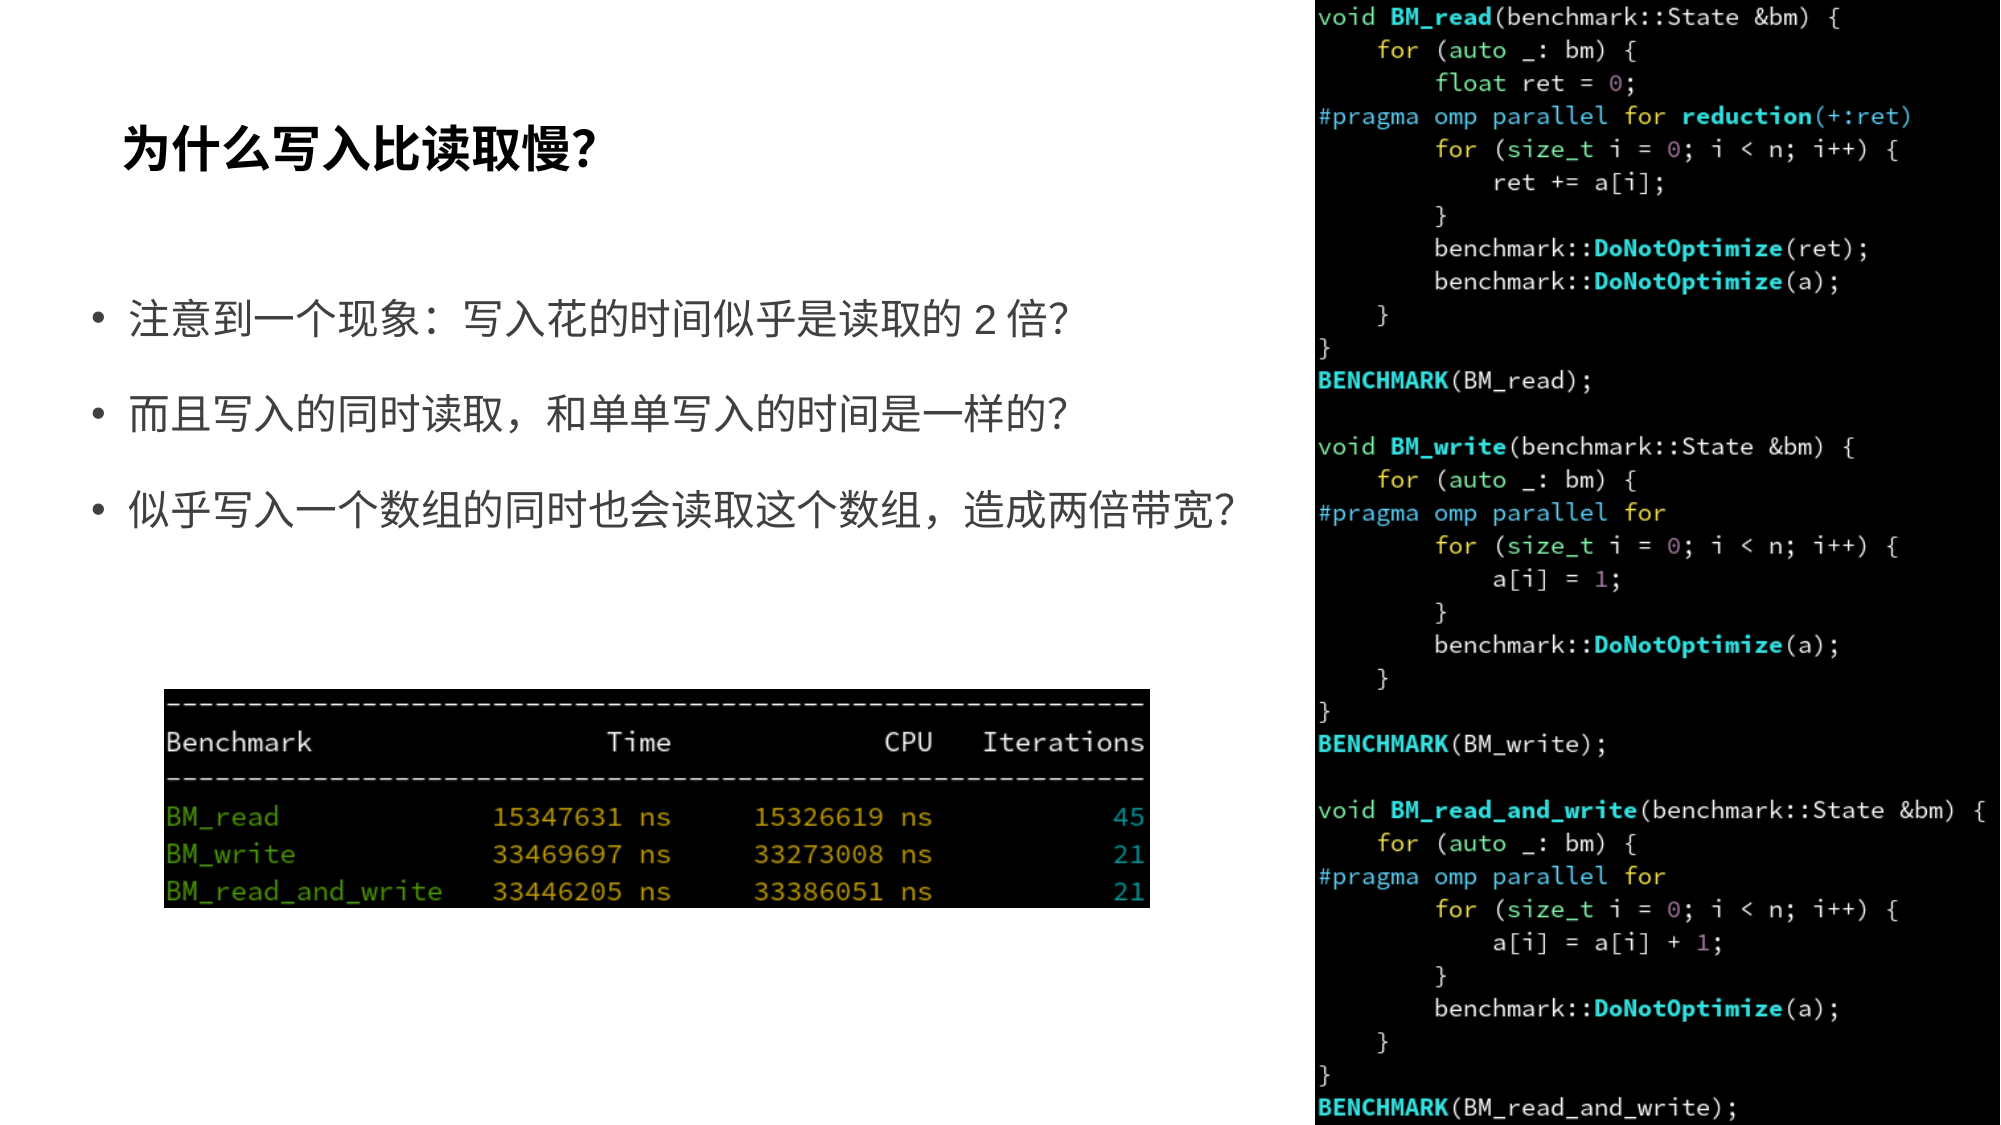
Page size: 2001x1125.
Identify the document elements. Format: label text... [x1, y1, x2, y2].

title 为什么写入比读取慢？ [106, 42, 1315, 260]
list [1315, 0, 2000, 1125]
picture [164, 689, 1150, 908]
list 注意到一个现象：写入花的时间似乎是读取的2倍？ 而且写入的同时读取，和单单写入的时间是一样的？ 似乎写入一个数组的同时也会读取这个数组，造成两倍带宽？ [76, 259, 1267, 1068]
